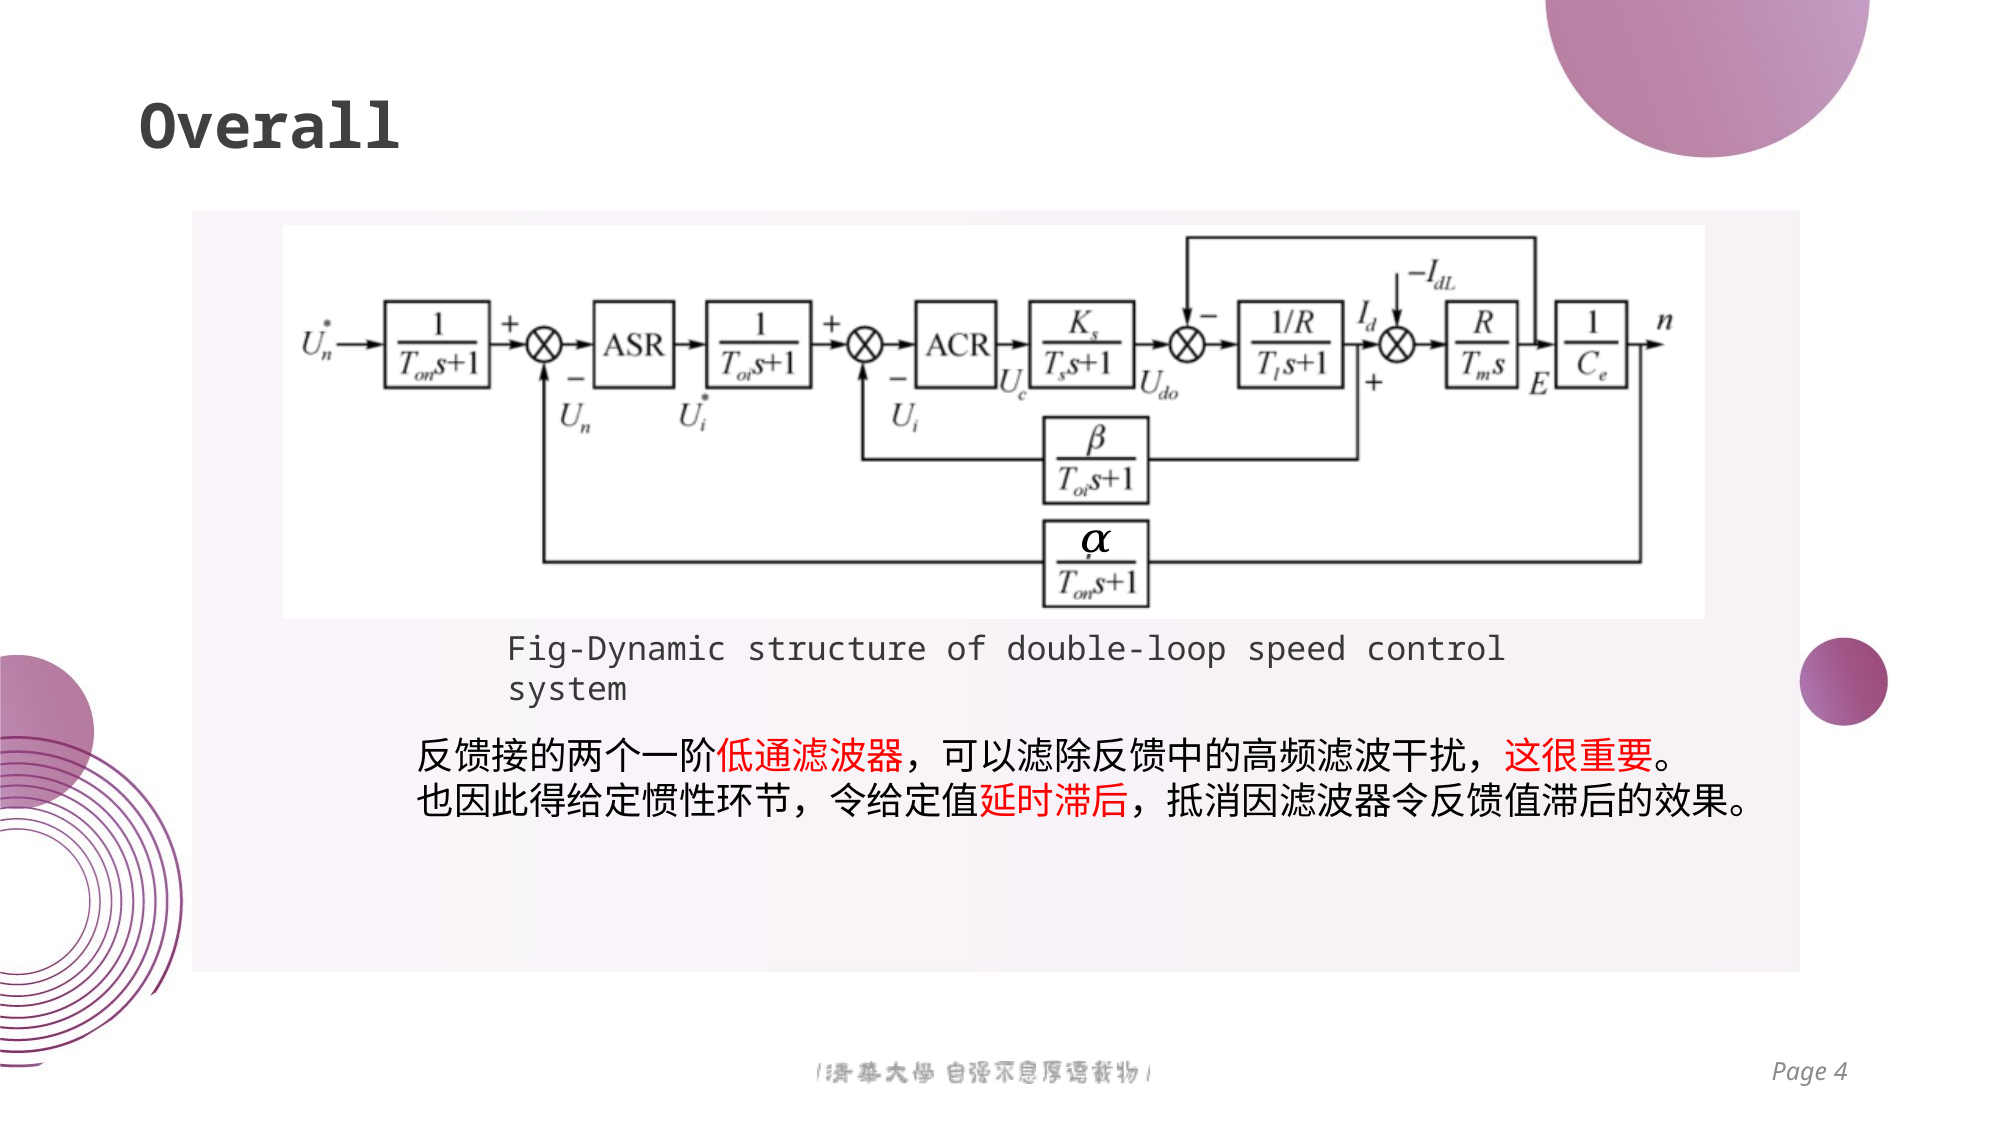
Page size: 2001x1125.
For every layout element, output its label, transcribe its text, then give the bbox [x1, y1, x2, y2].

picture [0, 0, 2001, 1125]
text_box Fig-Dynamic structure of double‐loop speed control system [492, 620, 1638, 715]
text_box 反馈接的两个一阶低通滤波器，可以滤除反馈中的高频滤波干扰，这很重要。 也因此得给定惯性环节，令给定值延时滞后，抵消因滤波器令反馈值滞后的效果。 [401, 724, 1782, 830]
title Overall [124, 79, 443, 176]
slide_number Page 4 [1412, 1042, 1863, 1103]
